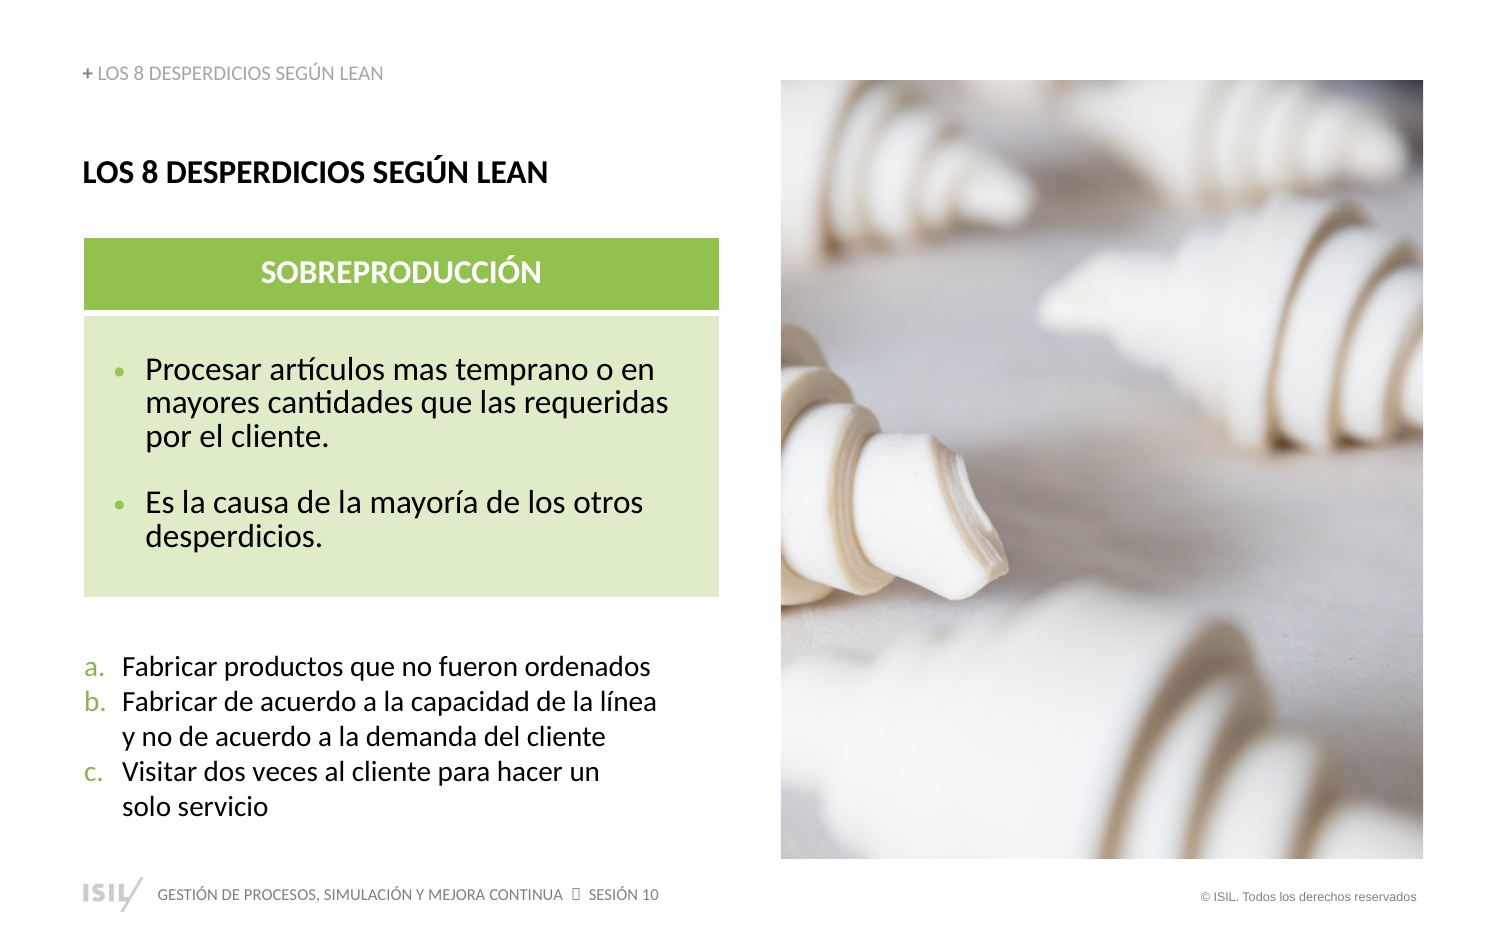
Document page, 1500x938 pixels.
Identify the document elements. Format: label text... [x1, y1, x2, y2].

picture [780, 80, 1424, 859]
text_box LOS 8 DESPERDICIOS SEGÚN LEAN [82, 150, 706, 191]
text_box Fabricar productos que no fueron ordenados Fabricar de acuerdo a la capacidad de la línea y no de acuerdo a la demanda del cliente Visitar dos veces al cliente para hacer un solo servicio [84, 647, 669, 823]
table_cell Procesar artículos mas temprano o en mayores cantidades que las requeridas por el cliente. Es la causa de la mayoría de los otros desperdicios. [84, 316, 719, 597]
text_box + LOS 8 DESPERDICIOS SEGÚN LEAN [82, 62, 482, 85]
table_header SOBREPRODUCCIÓN [84, 238, 719, 310]
